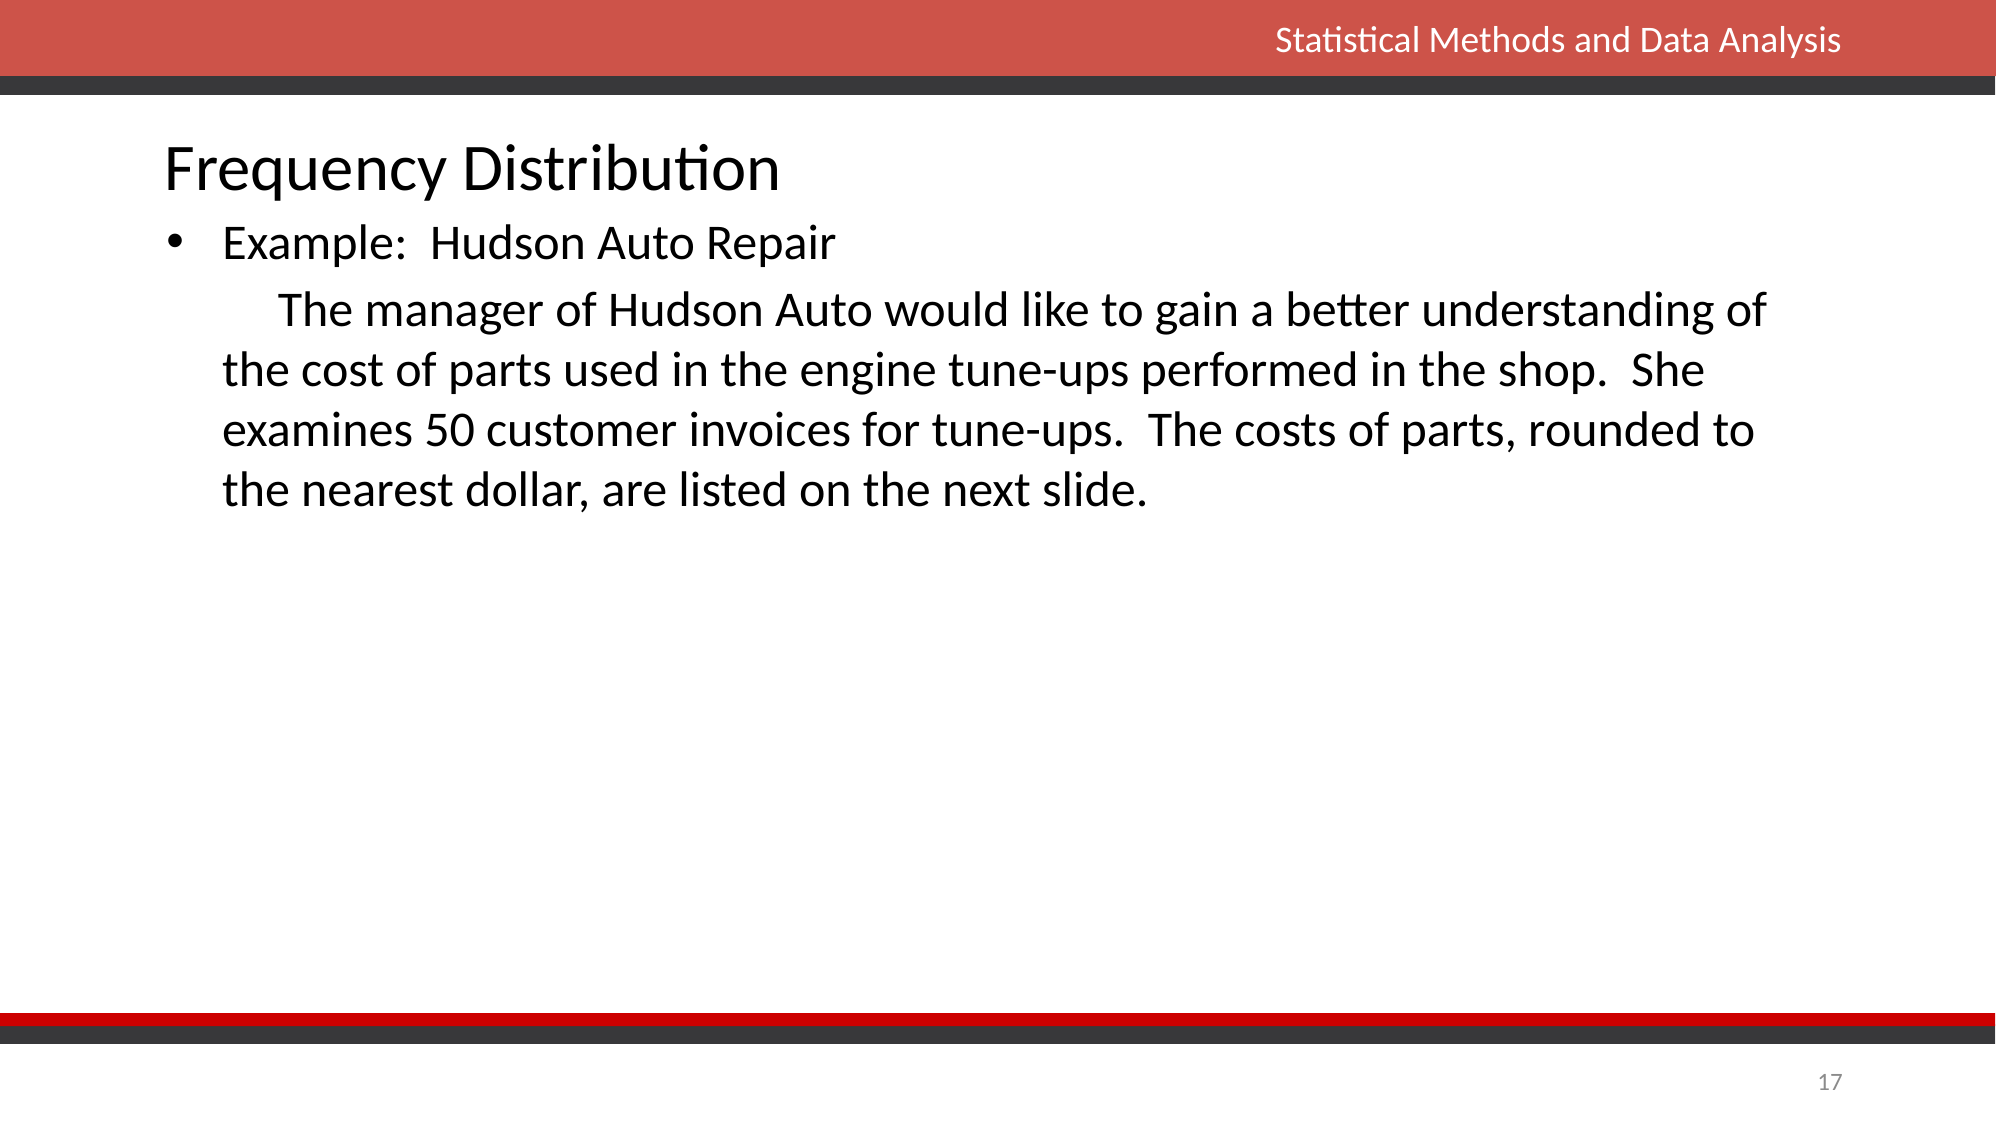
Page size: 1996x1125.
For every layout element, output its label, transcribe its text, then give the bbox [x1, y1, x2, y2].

slide_number 17 [1755, 1057, 1858, 1103]
picture [0, 1027, 1996, 1044]
list Example: Hudson Auto Repair [151, 208, 1355, 303]
title Frequency Distribution [149, 106, 1846, 231]
text_box The manager of Hudson Auto would like to gain a better understanding of the cost of parts used in the engine tune-ups performed in the shop. She examines 50 customer invoices for tune-ups. The costs of parts, rounded to the nearest dollar, are listed on the next slide. [207, 268, 1823, 556]
picture [0, 76, 1996, 95]
